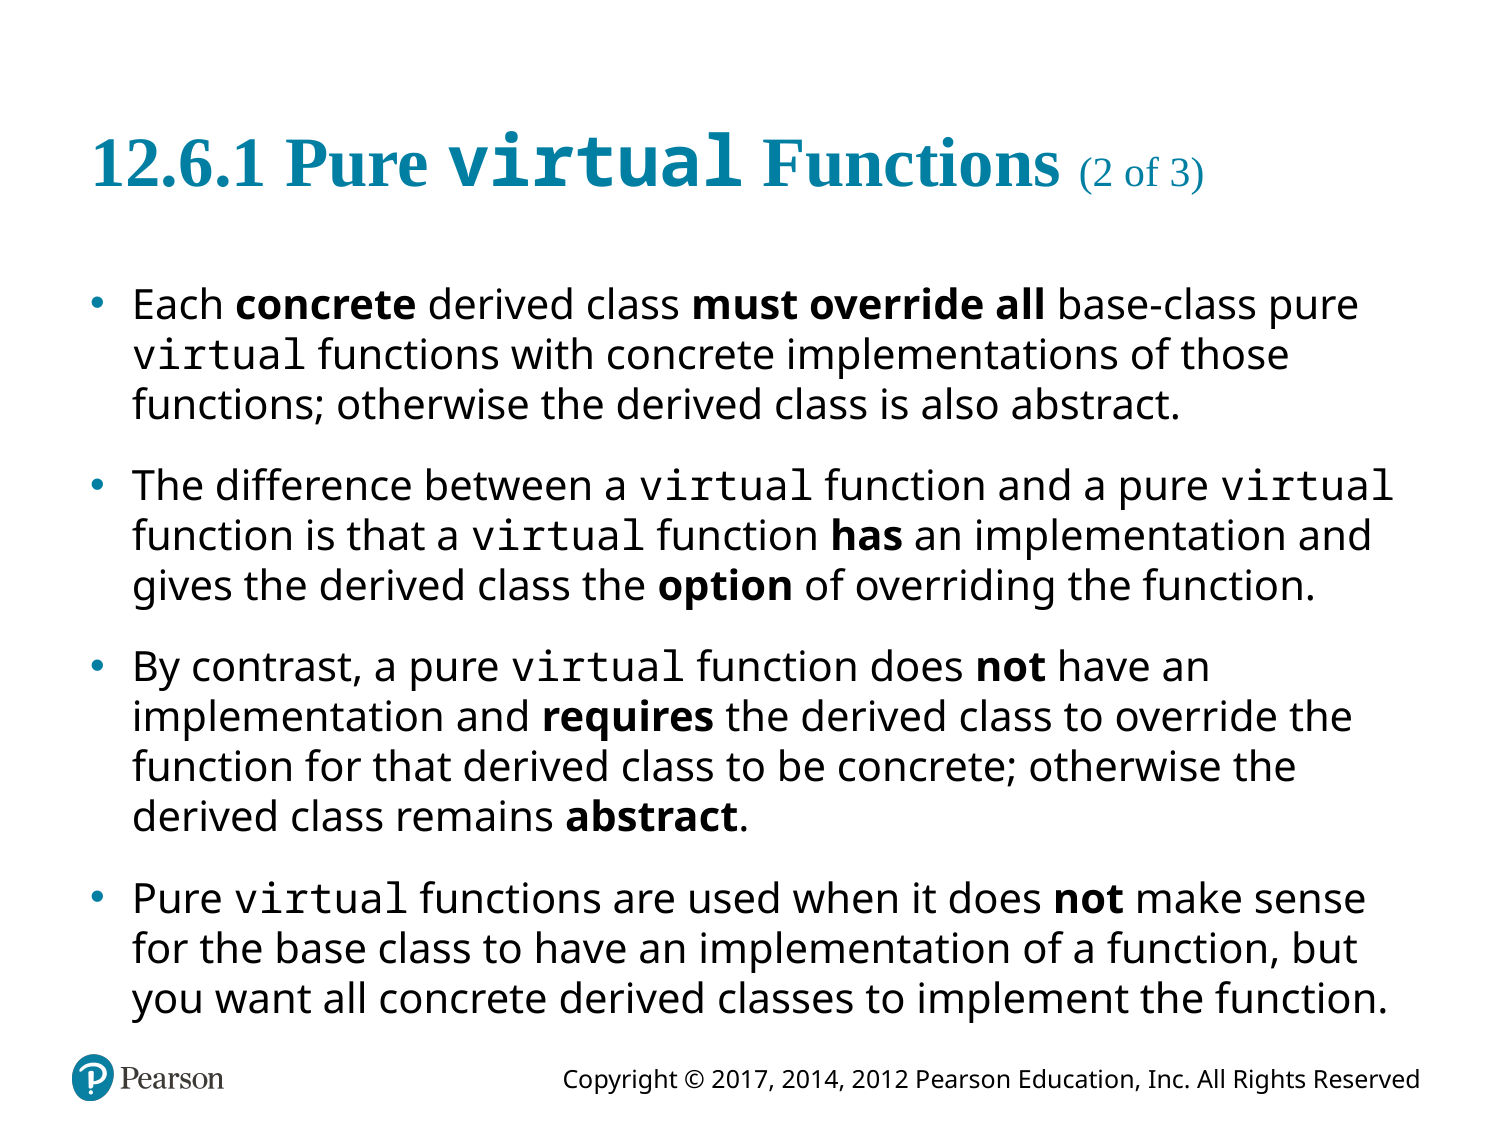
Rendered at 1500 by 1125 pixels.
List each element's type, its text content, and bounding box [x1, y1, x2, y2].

title 12.6.1 Pure virtual Functions (2 of 3) [75, 0, 1425, 216]
picture [72, 1054, 88, 1070]
picture [80, 1063, 106, 1088]
picture [98, 1054, 224, 1101]
picture [72, 1087, 83, 1101]
list Each concrete derived class must override all base-class pure virtual functions with concrete implementations of those functions; otherwise the derived class is also abstract. The difference between a virtual function and a pure virtual function is that a virtual function has an implementation and gives the derived class the option of overriding the function. By contrast, a pure virtual function does not have an implementation and requires the derived class to override the function for that derived class to be concrete; otherwise the derived class remains abstract. Pure virtual functions are used when it does not make sense for the base class to have an implementation of a function, but you want all concrete derived classes to implement the function. [75, 262, 1425, 1037]
